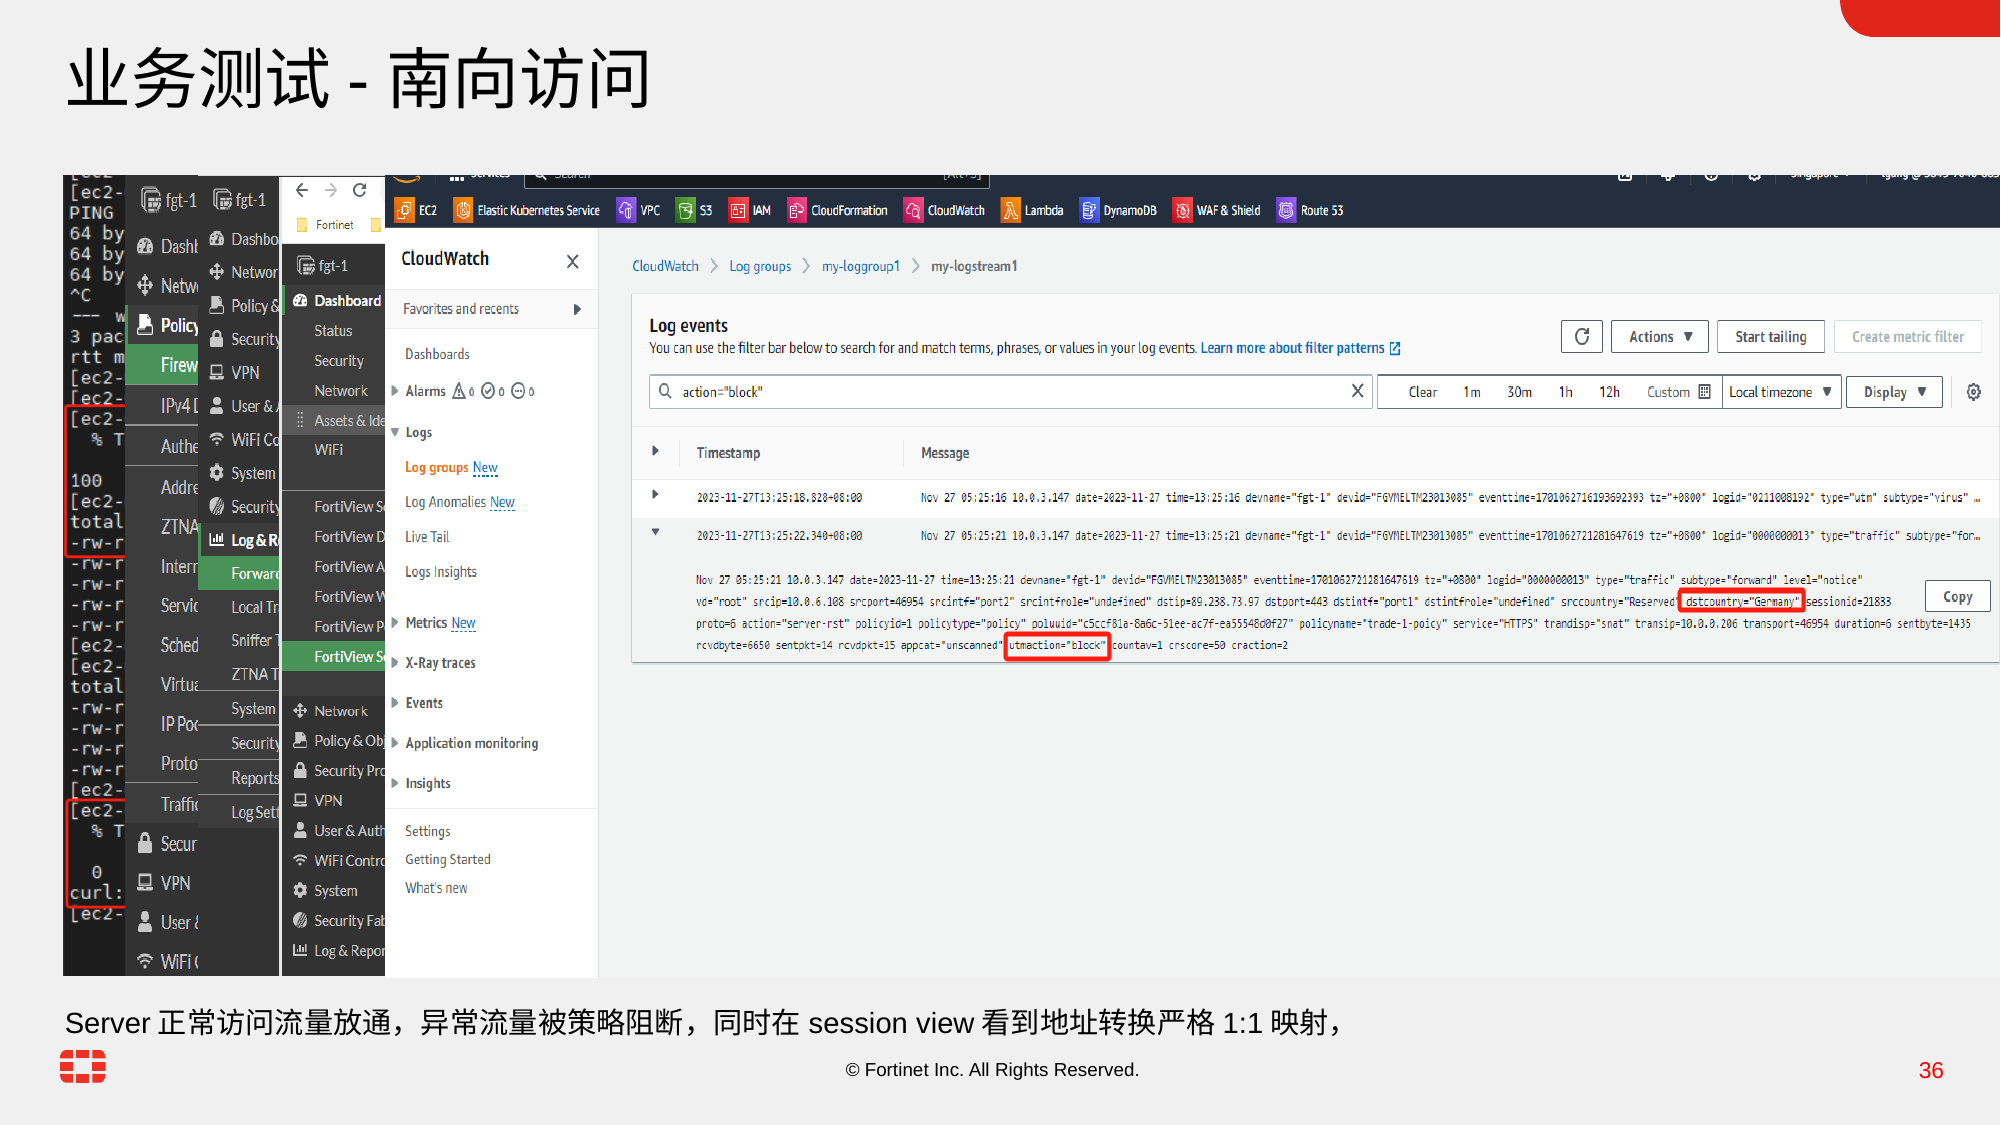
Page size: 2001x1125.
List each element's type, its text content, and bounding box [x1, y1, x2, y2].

text_box 业务测试-南向访问 [50, 38, 668, 126]
picture [63, 175, 2000, 978]
text_box Server正常访问流量放通，异常流量被策略阻断，同时在session view看到地址转换严格1:1映射， [49, 1001, 1373, 1048]
